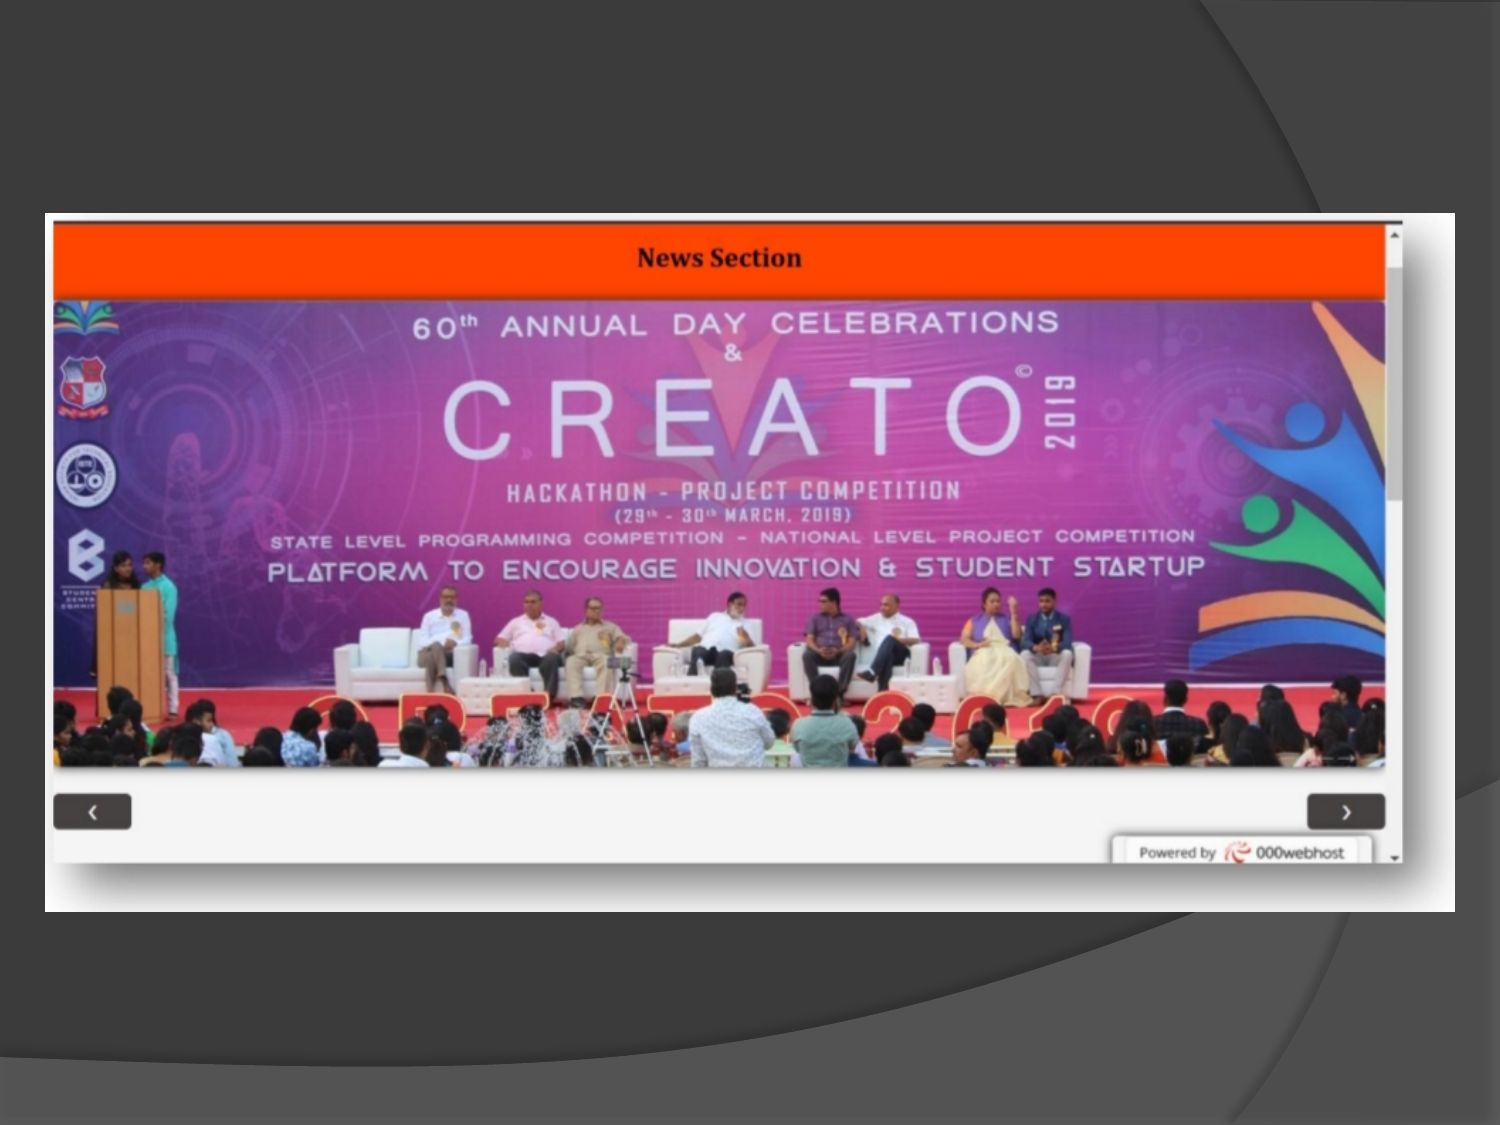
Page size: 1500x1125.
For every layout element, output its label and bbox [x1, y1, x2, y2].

picture [45, 213, 1455, 912]
